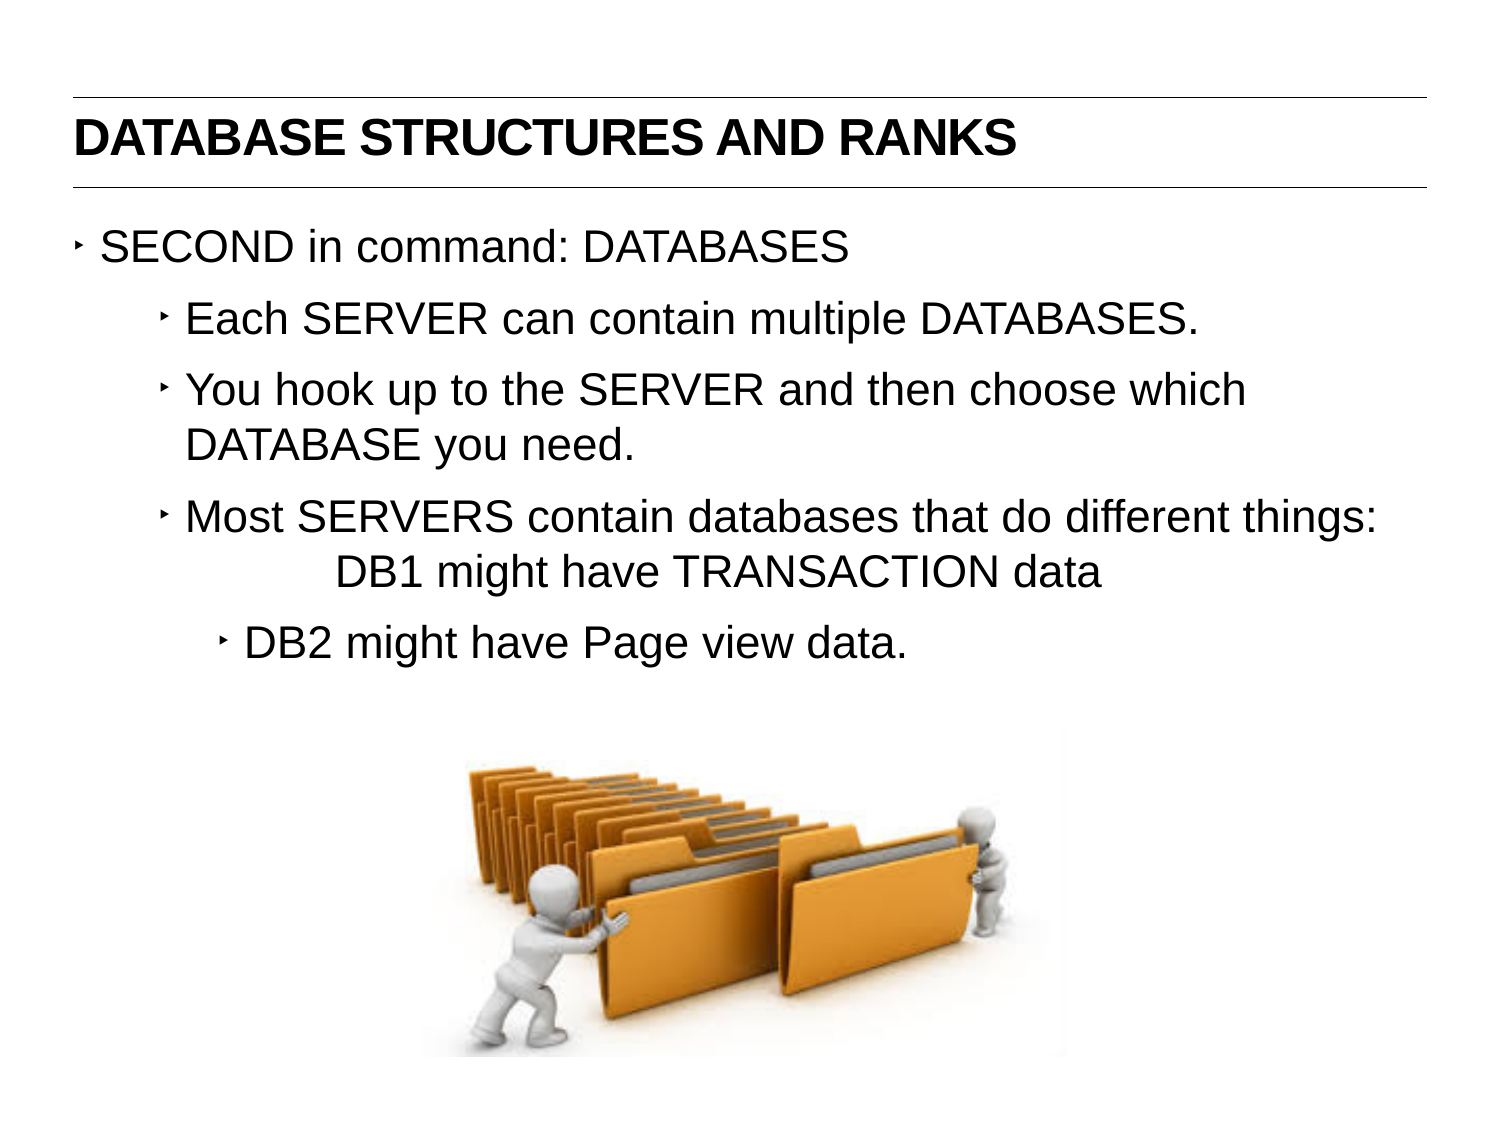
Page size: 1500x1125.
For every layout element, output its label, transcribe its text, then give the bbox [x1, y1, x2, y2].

picture [399, 726, 1067, 1057]
list Database Structures and RANks [72, 112, 1174, 181]
list SECOND in command: DATABASES Each SERVER can contain multiple DATABASES. You hook up to the SERVER and then choose which DATABASE you need. Most SERVERS contain databases that do different things: DB1 might have TRANSACTION data DB2 might have Page view data. [72, 216, 1428, 805]
